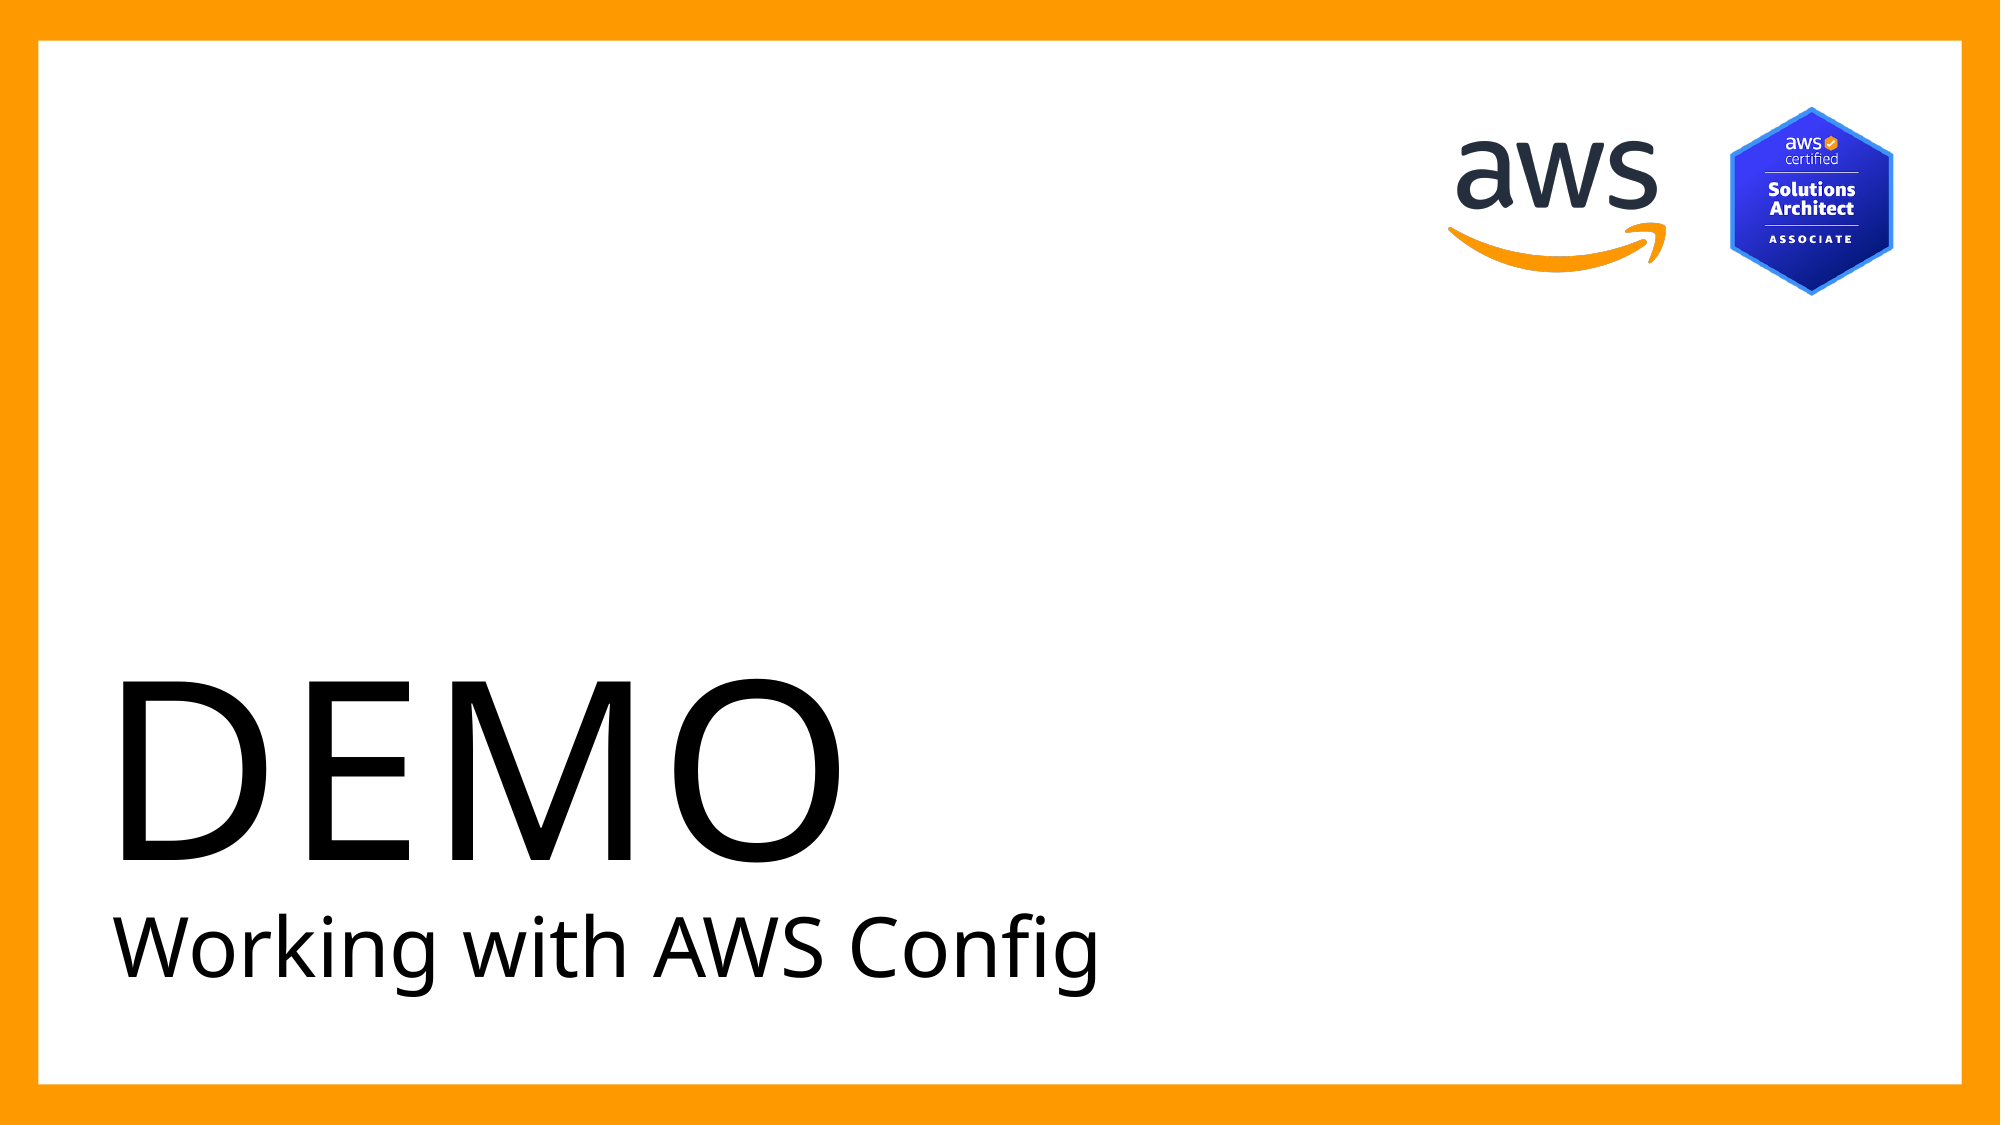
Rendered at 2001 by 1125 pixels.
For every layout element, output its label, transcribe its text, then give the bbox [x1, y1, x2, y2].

picture [1720, 104, 1908, 298]
text_box [37, 39, 1963, 1085]
text_box DEMO [84, 640, 1962, 919]
picture [1447, 140, 1667, 273]
text_box Working with AWS Config [97, 858, 1815, 1031]
